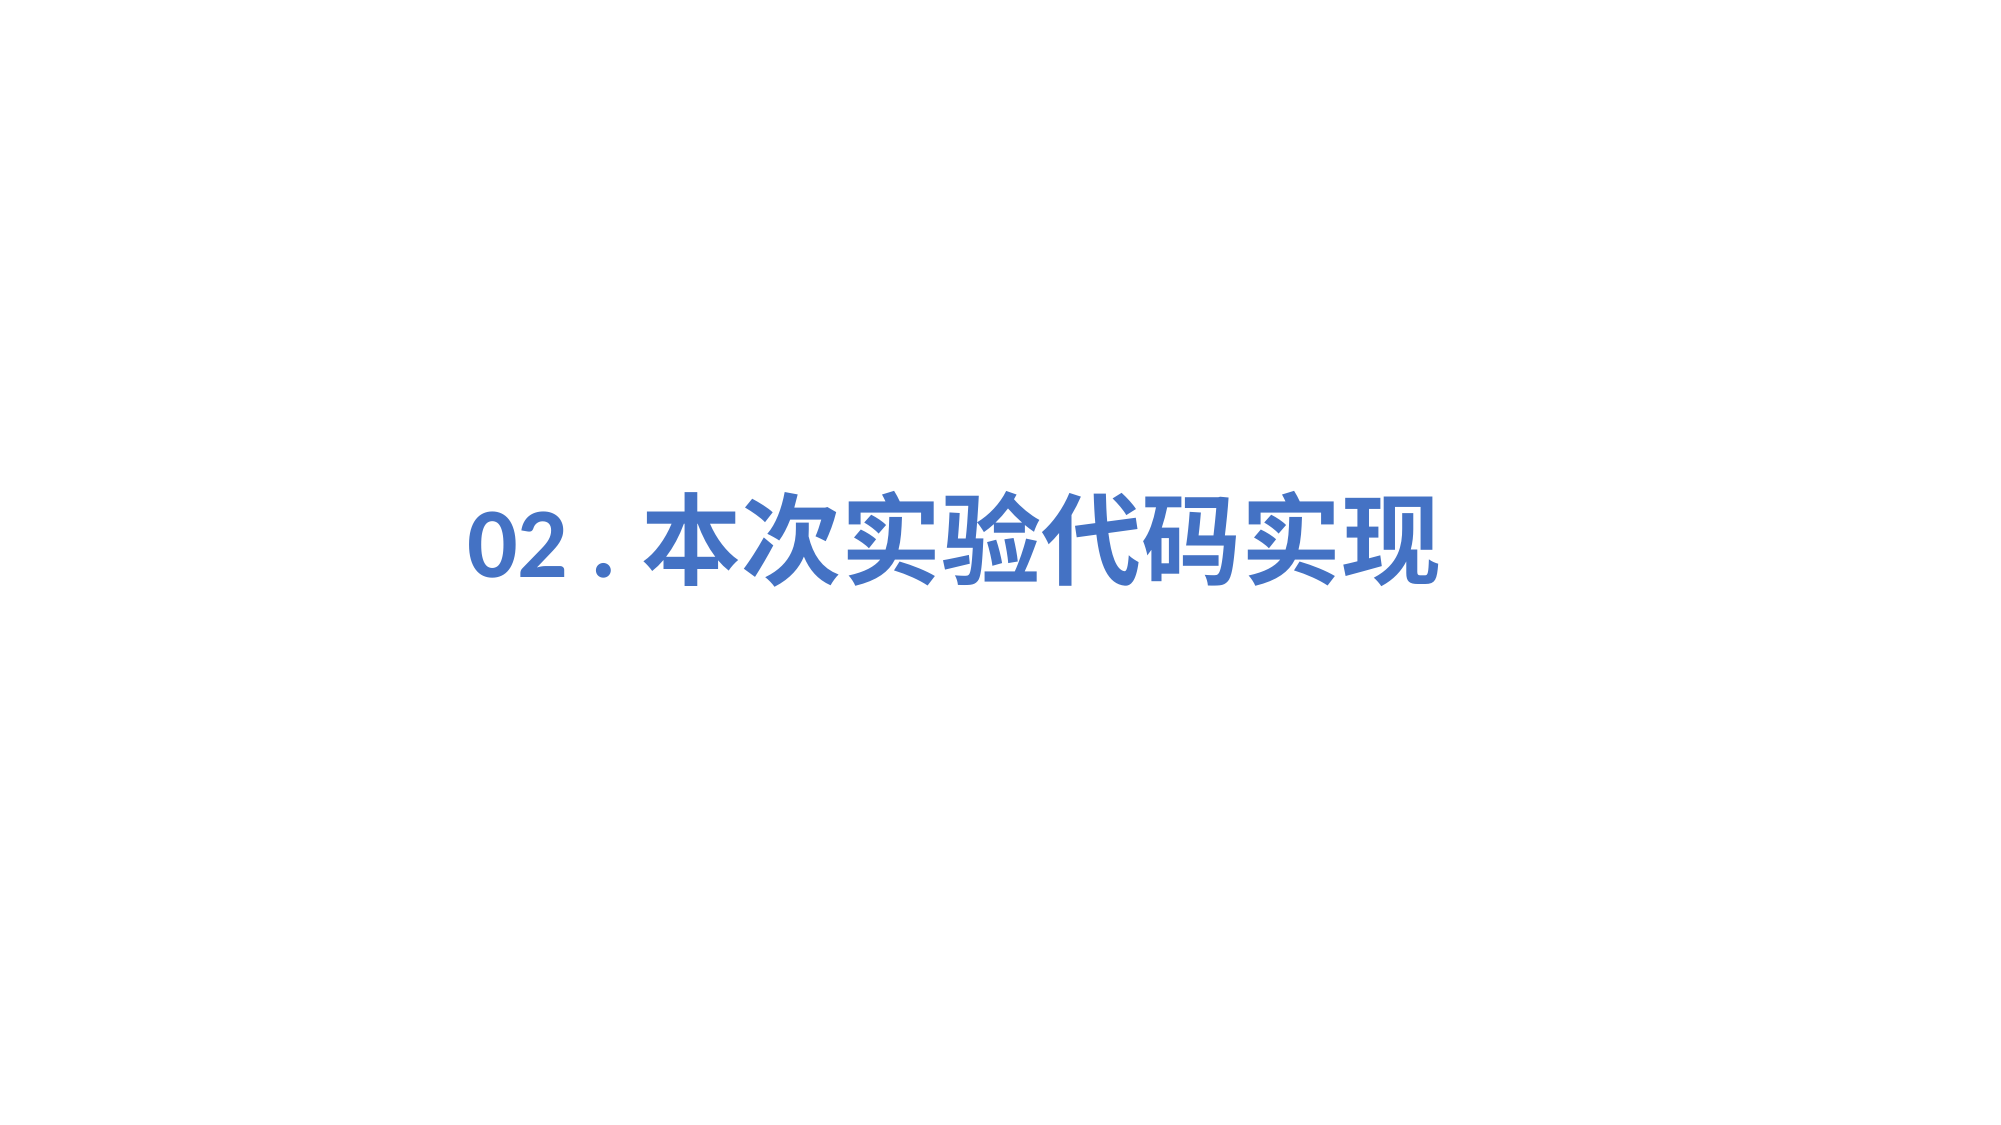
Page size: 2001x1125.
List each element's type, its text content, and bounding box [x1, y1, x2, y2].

text_box 02 .本次实验代码实现 [452, 469, 1480, 605]
